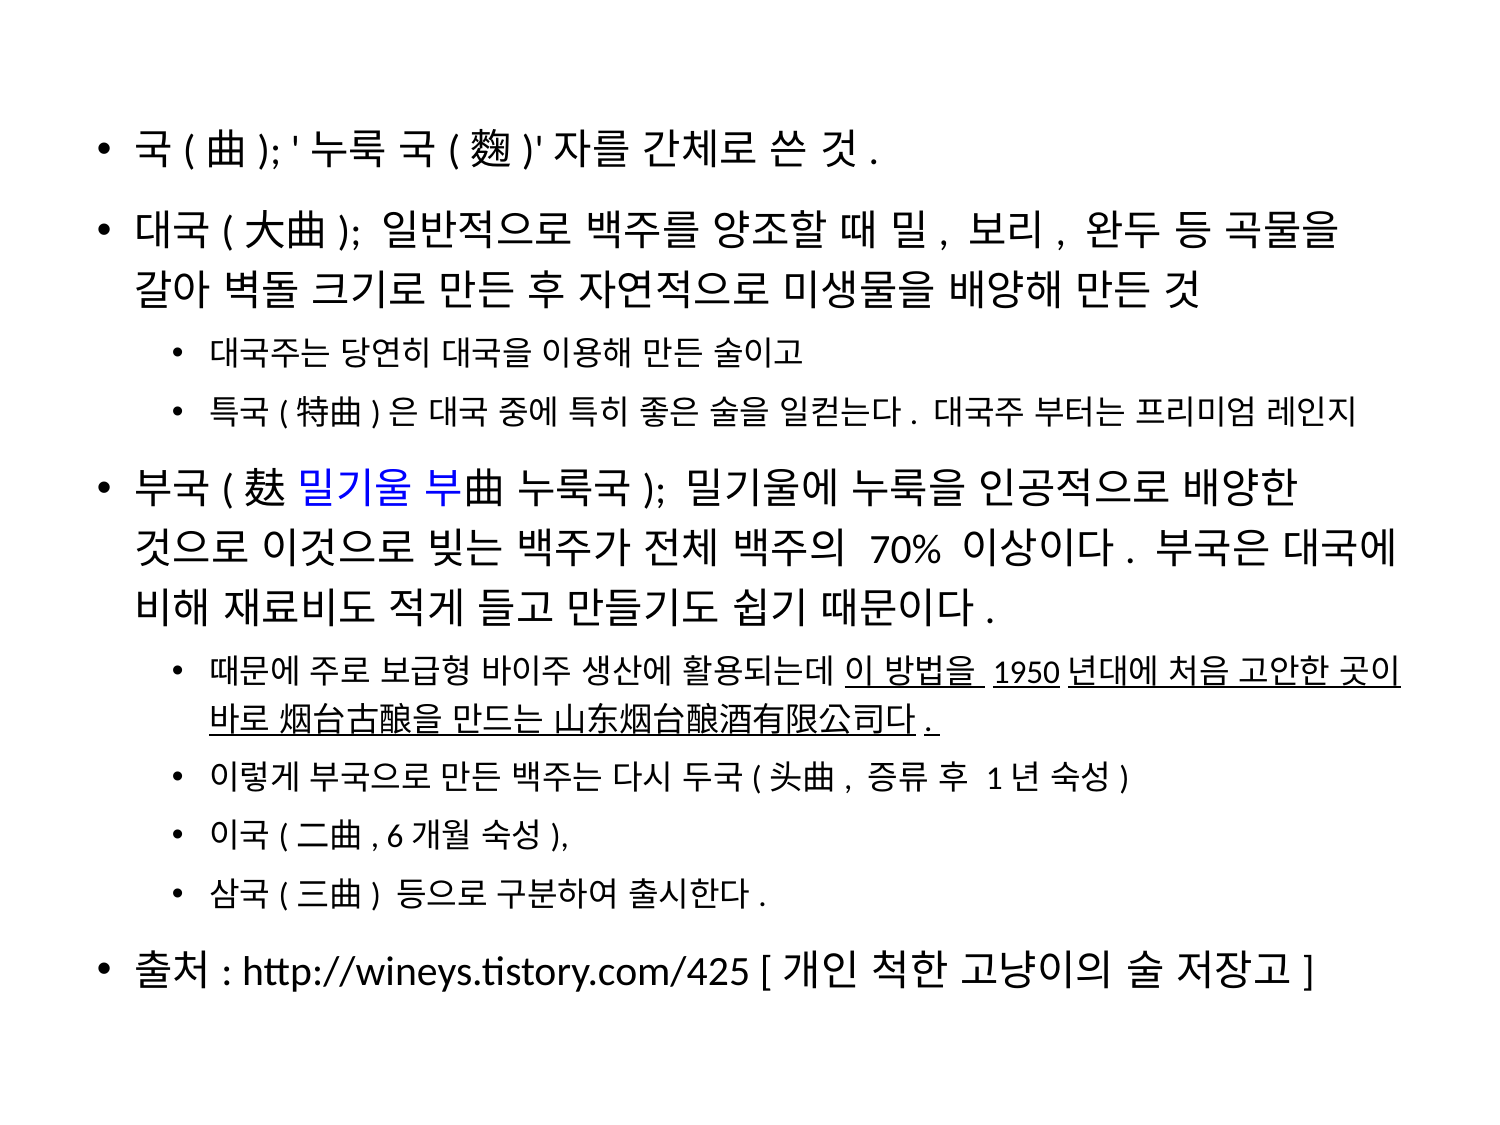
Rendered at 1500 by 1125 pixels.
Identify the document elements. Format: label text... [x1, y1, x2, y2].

list 국(曲); '누룩 국(麴)'자를 간체로 쓴 것. 대국(大曲); 일반적으로 백주를 양조할 때 밀, 보리, 완두 등 곡물을 갈아 벽돌 크기로 만든 후 자연적으로 미생물을 배양해 만든 것 대국주는 당연히 대국을 이용해 만든 술이고 특국(特曲)은 대국 중에 특히 좋은 술을 일컫는다. 대국주 부터는 프리미엄 레인지 부국(麸 밀기울 부曲 누룩국); 밀기울에 누룩을 인공적으로 배양한 것으로 이것으로 빚는 백주가 전체 백주의 70% 이상이다. 부국은 대국에 비해 재료비도 적게 들고 만들기도 쉽기 때문이다. 때문에 주로 보급형 바이주 생산에 활용되는데 이 방법을 1950년대에 처음 고안한 곳이 바로 烟台古酿을 만드는 山东烟台酿酒有限公司다. 이렇게 부국으로 만든 백주는 다시 두국(头曲, 증류 후 1년 숙성) 이국(二曲, 6개월 숙성), 삼국(三曲) 등으로 구분하여 출시한다. 출처: http://wineys.tistory.com/425 [개인 척한 고냥이의 술 저장고] [81, 105, 1434, 1030]
